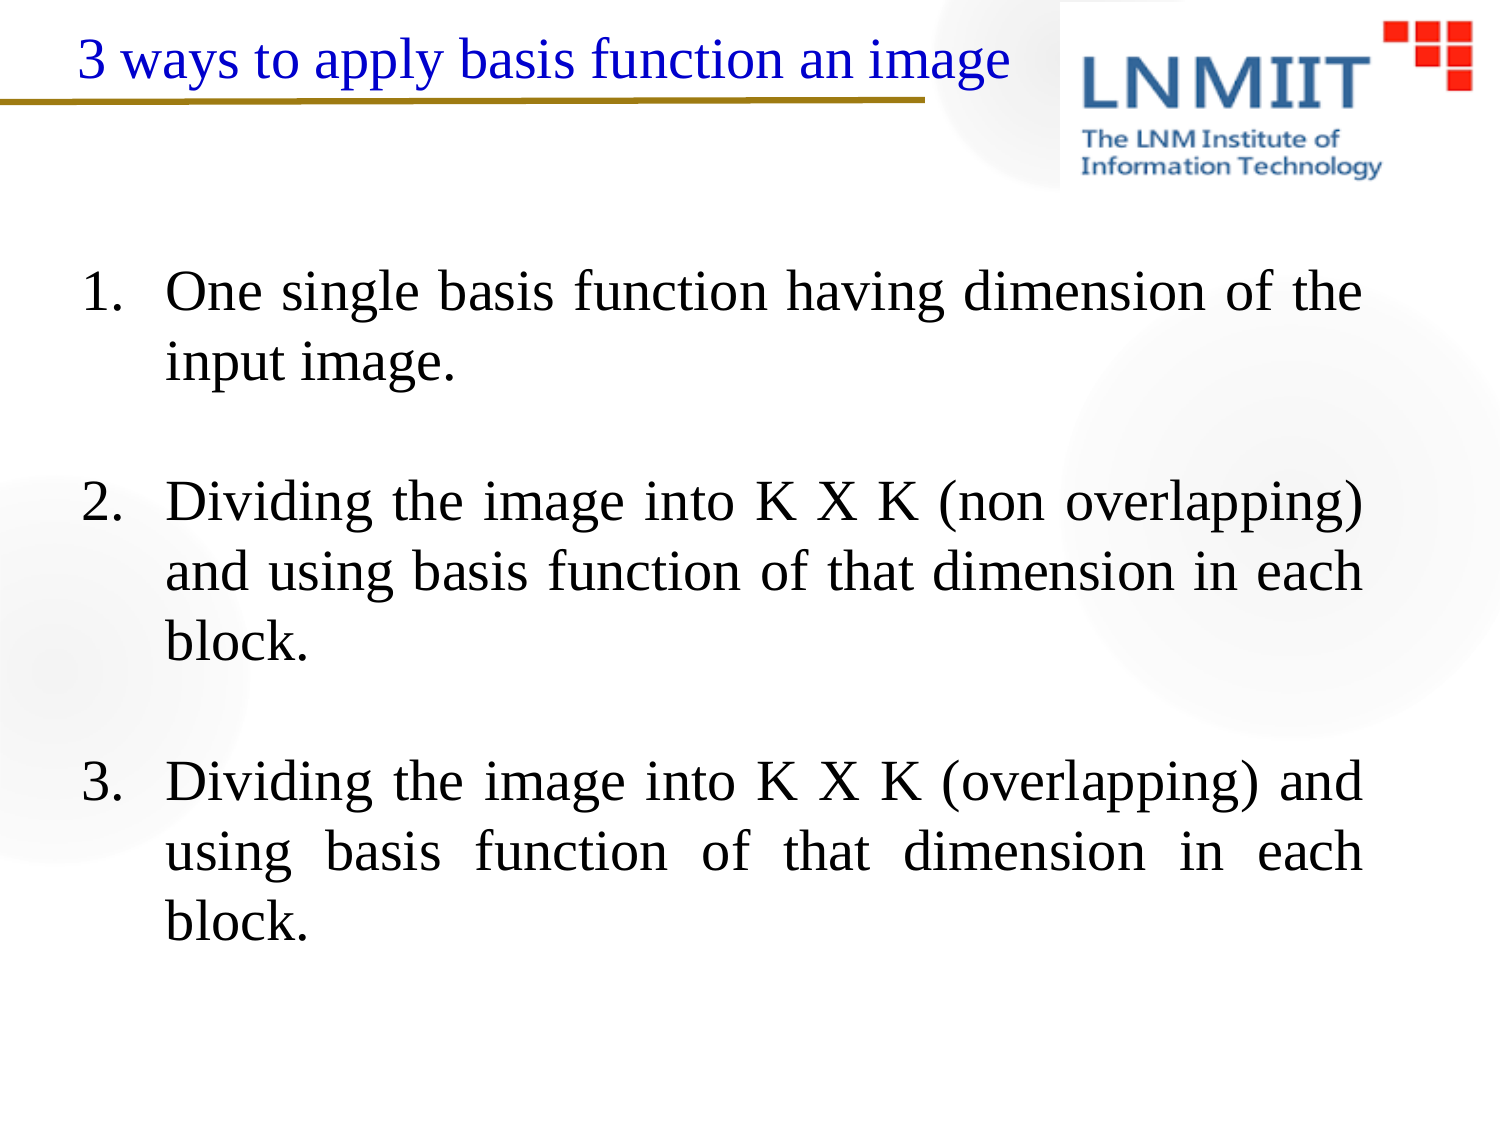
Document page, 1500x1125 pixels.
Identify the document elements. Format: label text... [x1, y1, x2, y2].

text_box One single basis function having dimension of the input image. Dividing the image into K X K (non overlapping) and using basis function of that dimension in each block. Dividing the image into K X K (overlapping) and using basis function of that dimension in each block. [66, 174, 1380, 960]
text_box 3 ways to apply basis function an image [62, 12, 1038, 98]
picture [1060, 2, 1498, 198]
